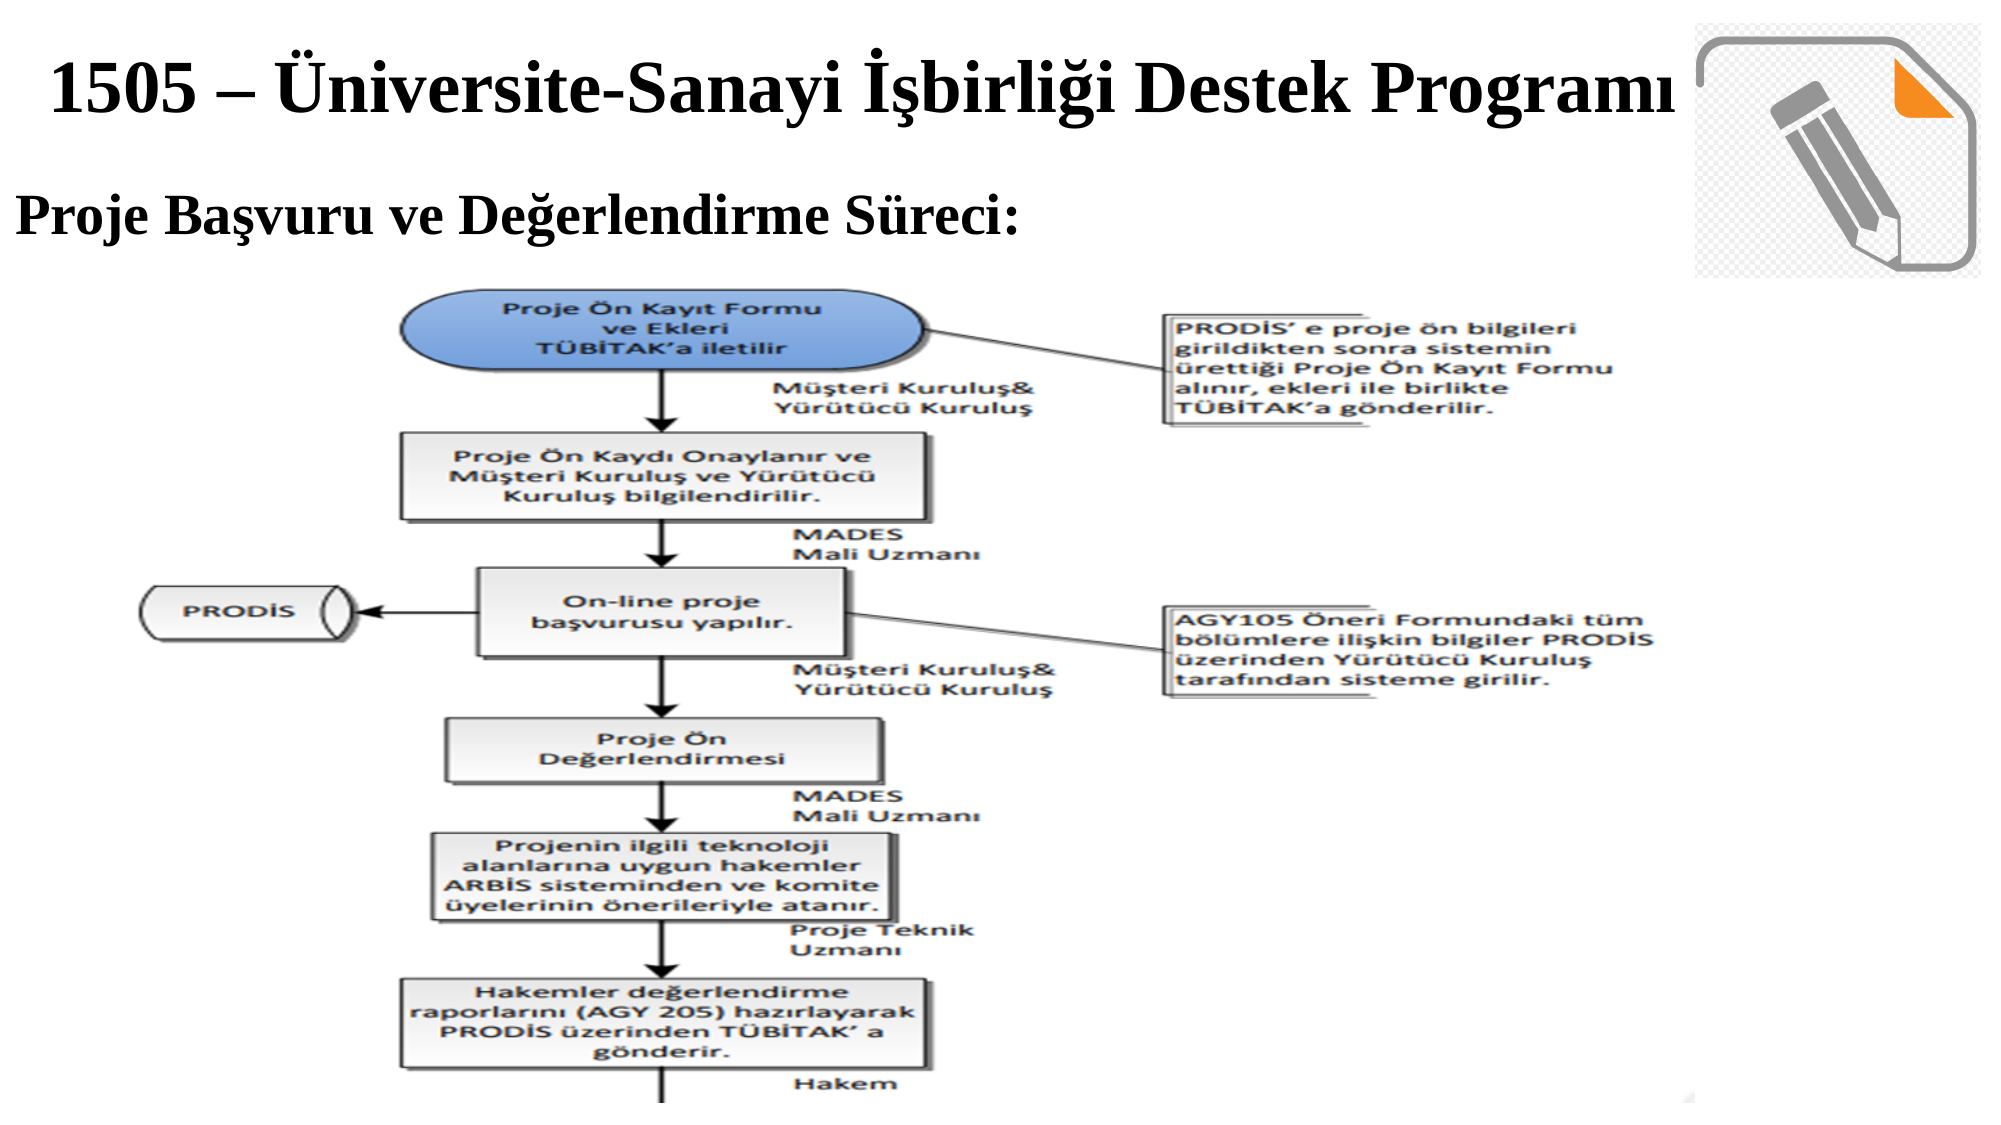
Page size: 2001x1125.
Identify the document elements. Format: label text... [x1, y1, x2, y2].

picture [73, 23, 1981, 1104]
title 1505 – Üniversite-Sanayi İşbirliği Destek Programı [31, 23, 1694, 154]
list Proje Başvuru ve Değerlendirme Süreci: [0, 177, 1295, 261]
